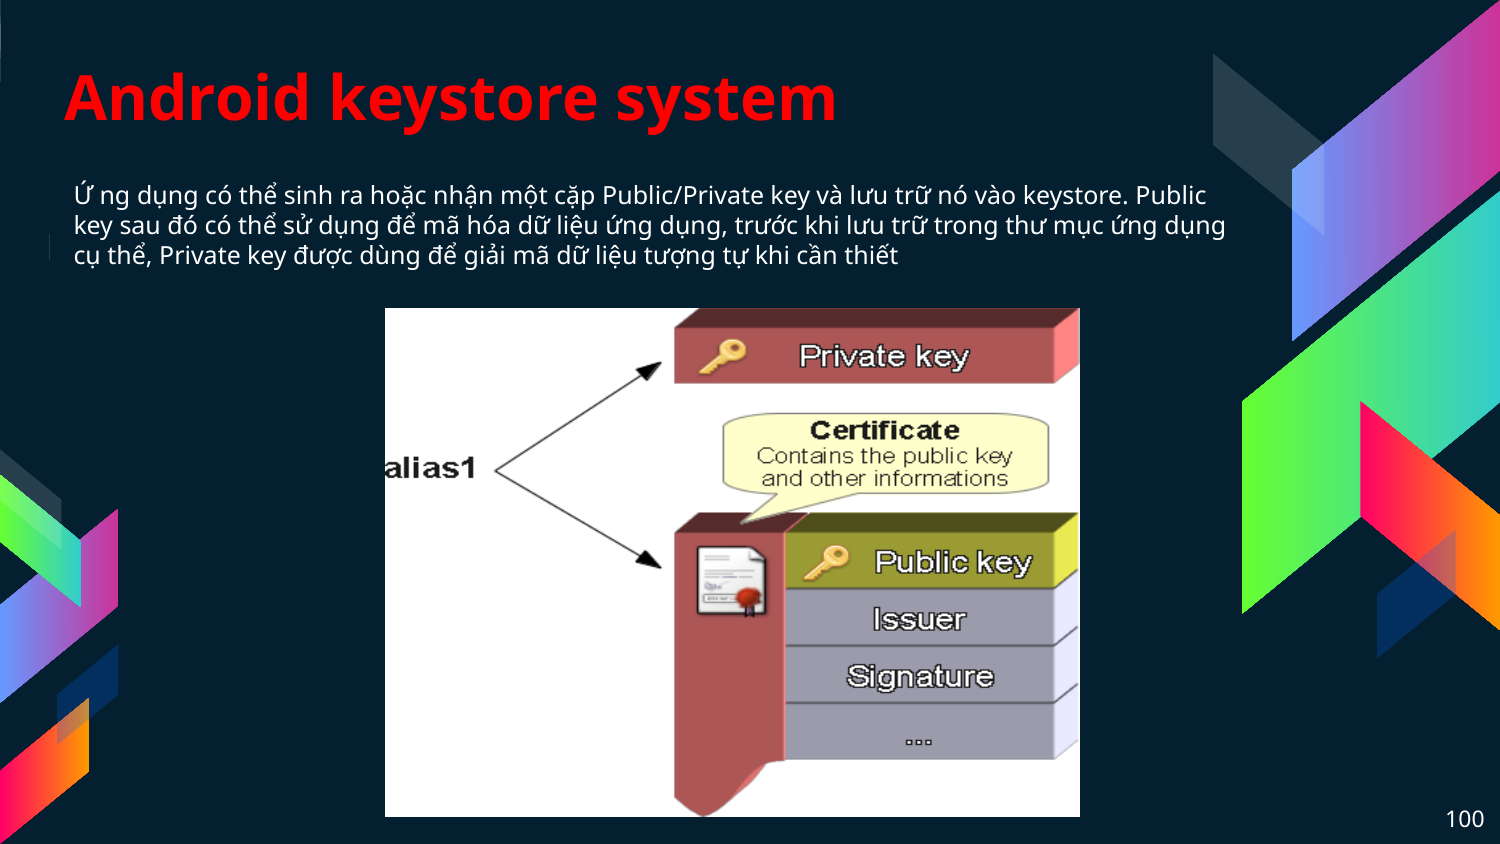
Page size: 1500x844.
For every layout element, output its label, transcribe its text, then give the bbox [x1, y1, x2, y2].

list Ứ ng dụng có thể sinh ra hoặc nhận một cặp Public/Private key và lưu trữ nó vào keystore. Public key sau đó có thể sử dụng để mã hóa dữ liệu ứng dụng, trước khi lưu trữ trong thư mục ứng dụng cụ thể, Private key được dùng để giải mã dữ liệu tượng tự khi cần thiết [58, 165, 1252, 735]
title Android keystore system [49, 78, 1029, 183]
slide_number 100 [1403, 789, 1500, 844]
picture [385, 308, 1080, 817]
